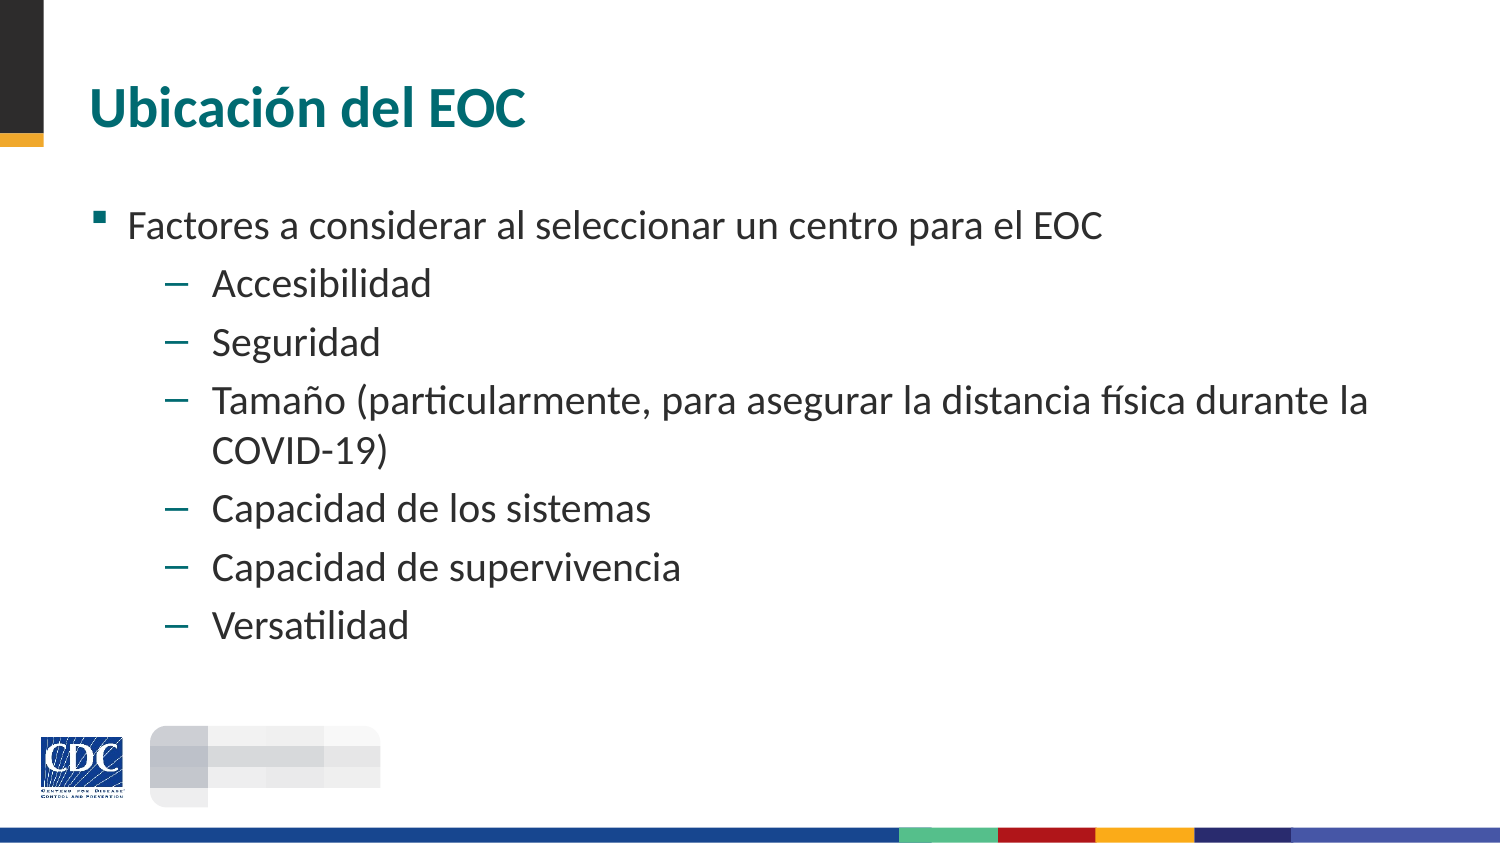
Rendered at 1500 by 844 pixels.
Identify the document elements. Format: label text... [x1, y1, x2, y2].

list Factores a considerar al seleccionar un centro para el EOC Accesibilidad Seguridad Tamaño (particularmente, para asegurar la distancia física durante la COVID-19) Capacidad de los sistemas Capacidad de supervivencia Versatilidad [75, 190, 1414, 739]
title Ubicación del EOC [75, 33, 1425, 147]
picture [41, 737, 125, 798]
